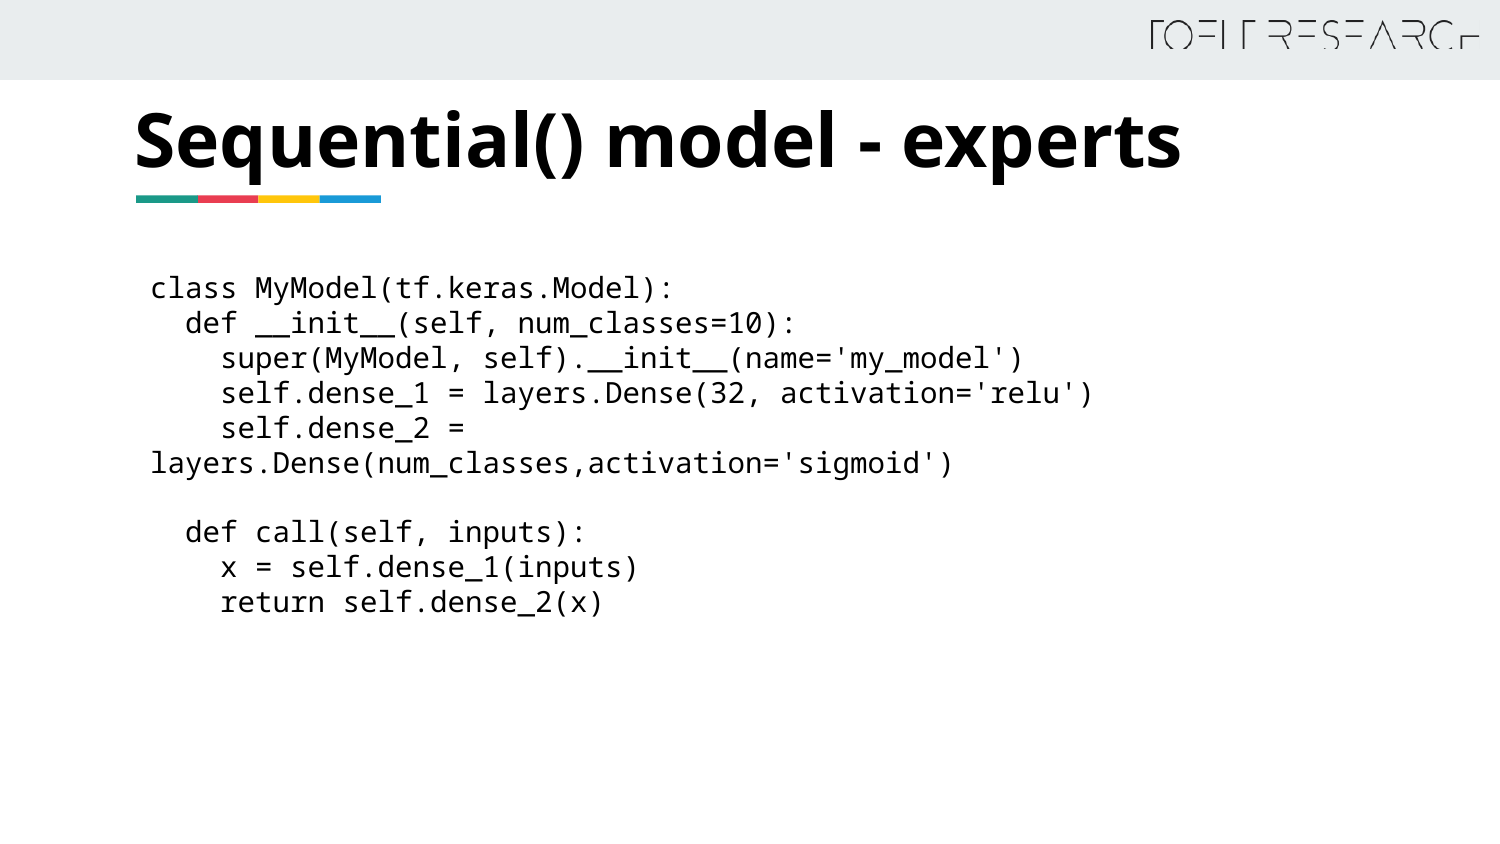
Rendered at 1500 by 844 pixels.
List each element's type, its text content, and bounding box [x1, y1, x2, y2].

title Sequential() model - experts [119, 77, 1381, 166]
text_box class MyModel(tf.keras.Model): def __init__(self, num_classes=10): super(MyModel, self).__init__(name='my_model') self.dense_1 = layers.Dense(32, activation='relu') self.dense_2 = layers.Dense(num_classes,activation='sigmoid') def call(self, inputs): x = self.dense_1(inputs) return self.dense_2(x) [124, 244, 1296, 628]
